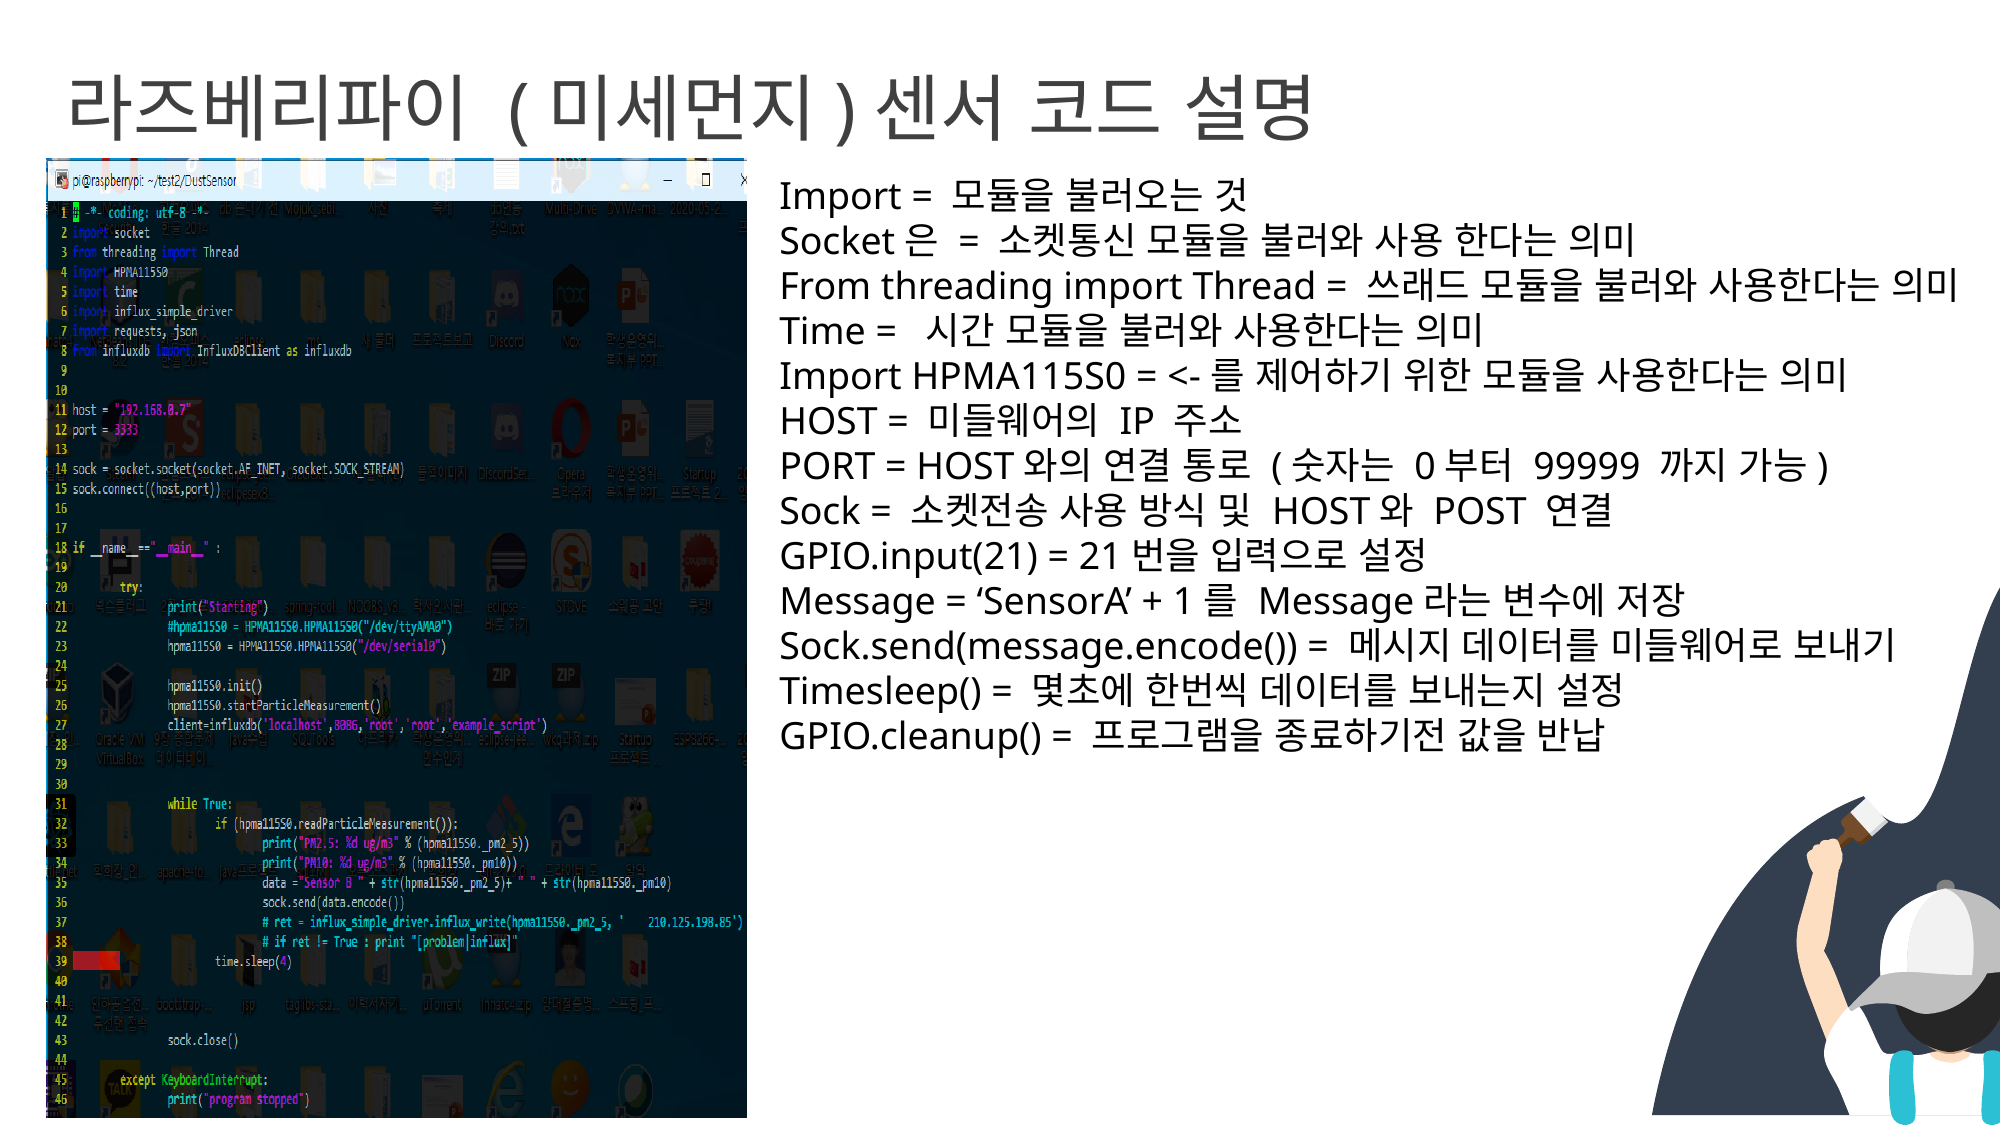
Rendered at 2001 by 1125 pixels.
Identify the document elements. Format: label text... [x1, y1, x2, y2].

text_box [1651, 508, 2000, 1125]
text_box 라즈베리파이 (미세먼지)센서 코드 설명 [51, 55, 1396, 158]
text_box Import = 모듈을 불러오는 것 Socket은 = 소켓통신 모듈을 불러와 사용 한다는 의미 From threading import Thread = 쓰래드 모듈을 불러와 사용한다는 의미 Time = 시간 모듈을 불러와 사용한다는 의미 Import HPMA115S0 = <-를 제어하기 위한 모듈을 사용한다는 의미 HOST = 미들웨어의 IP 주소 PORT = HOST와의 연결 통로 (숫자는 0부터 99999 까지 가능) Sock = 소켓전송 사용 방식 및 HOST와 POST 연결 GPIO.input(21) = 21번을 입력으로 설정 Message = ‘SensorA’ + 1를 Message라는 변수에 저장 Sock.send(message.encode()) = 메시지 데이터를 미들웨어로 보내기 Timesleep() = 몇초에 한번씩 데이터를 보내는지 설정 GPIO.cleanup() = 프로그램을 종료하기전 값을 반납 [764, 164, 2000, 764]
picture [46, 158, 747, 1118]
